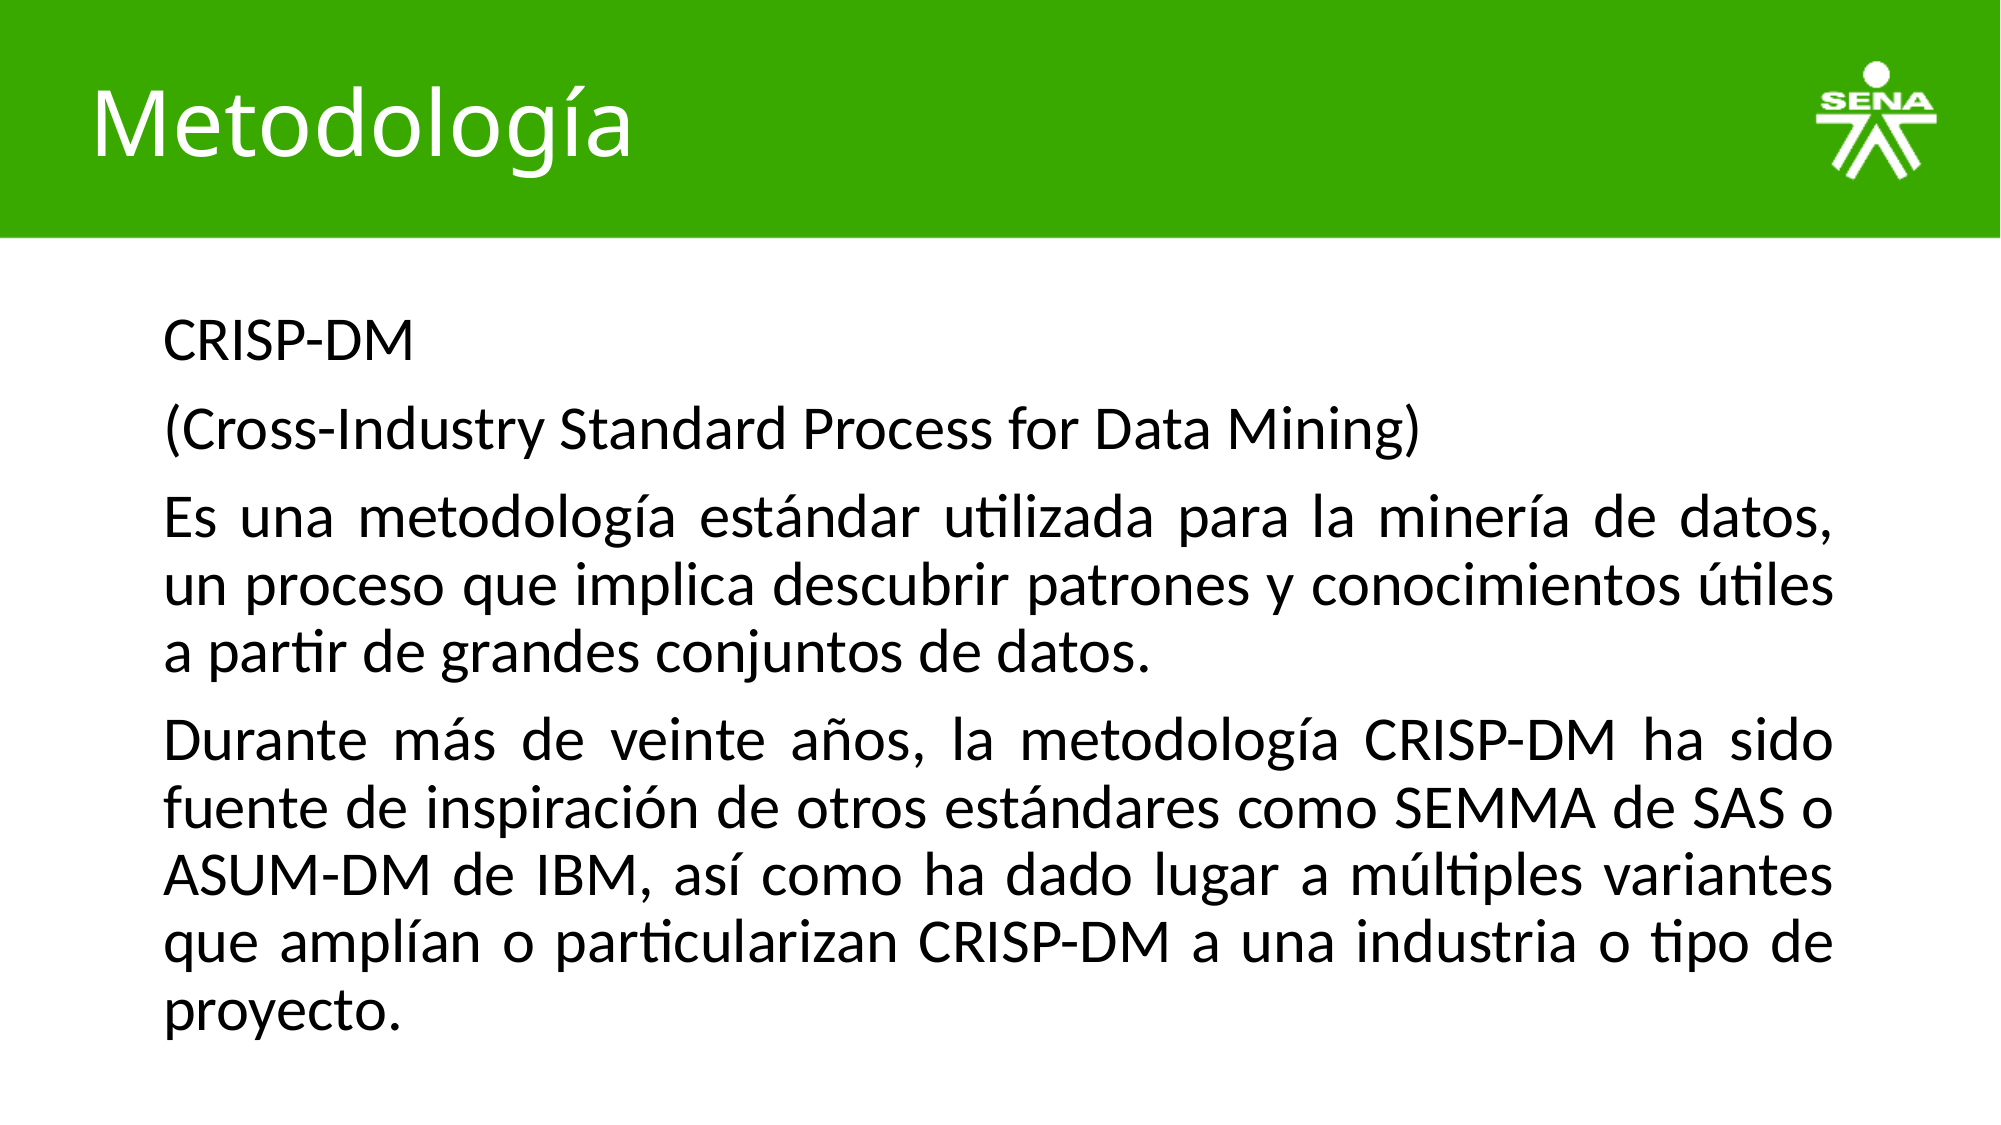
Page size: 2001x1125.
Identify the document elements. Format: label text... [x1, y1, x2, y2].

text_box CRISP-DM (Cross-Industry Standard Process for Data Mining) Es una metodología estándar utilizada para la minería de datos, un proceso que implica descubrir patrones y conocimientos útiles a partir de grandes conjuntos de datos. Durante más de veinte años, la metodología CRISP-DM ha sido fuente de inspiración de otros estándares como SEMMA de SAS o ASUM-DM de IBM, así como ha dado lugar a múltiples variantes que amplían o particularizan CRISP-DM a una industria o tipo de proyecto. [148, 299, 1852, 1060]
picture [0, 0, 2001, 1125]
title Metodología [74, 18, 1800, 236]
